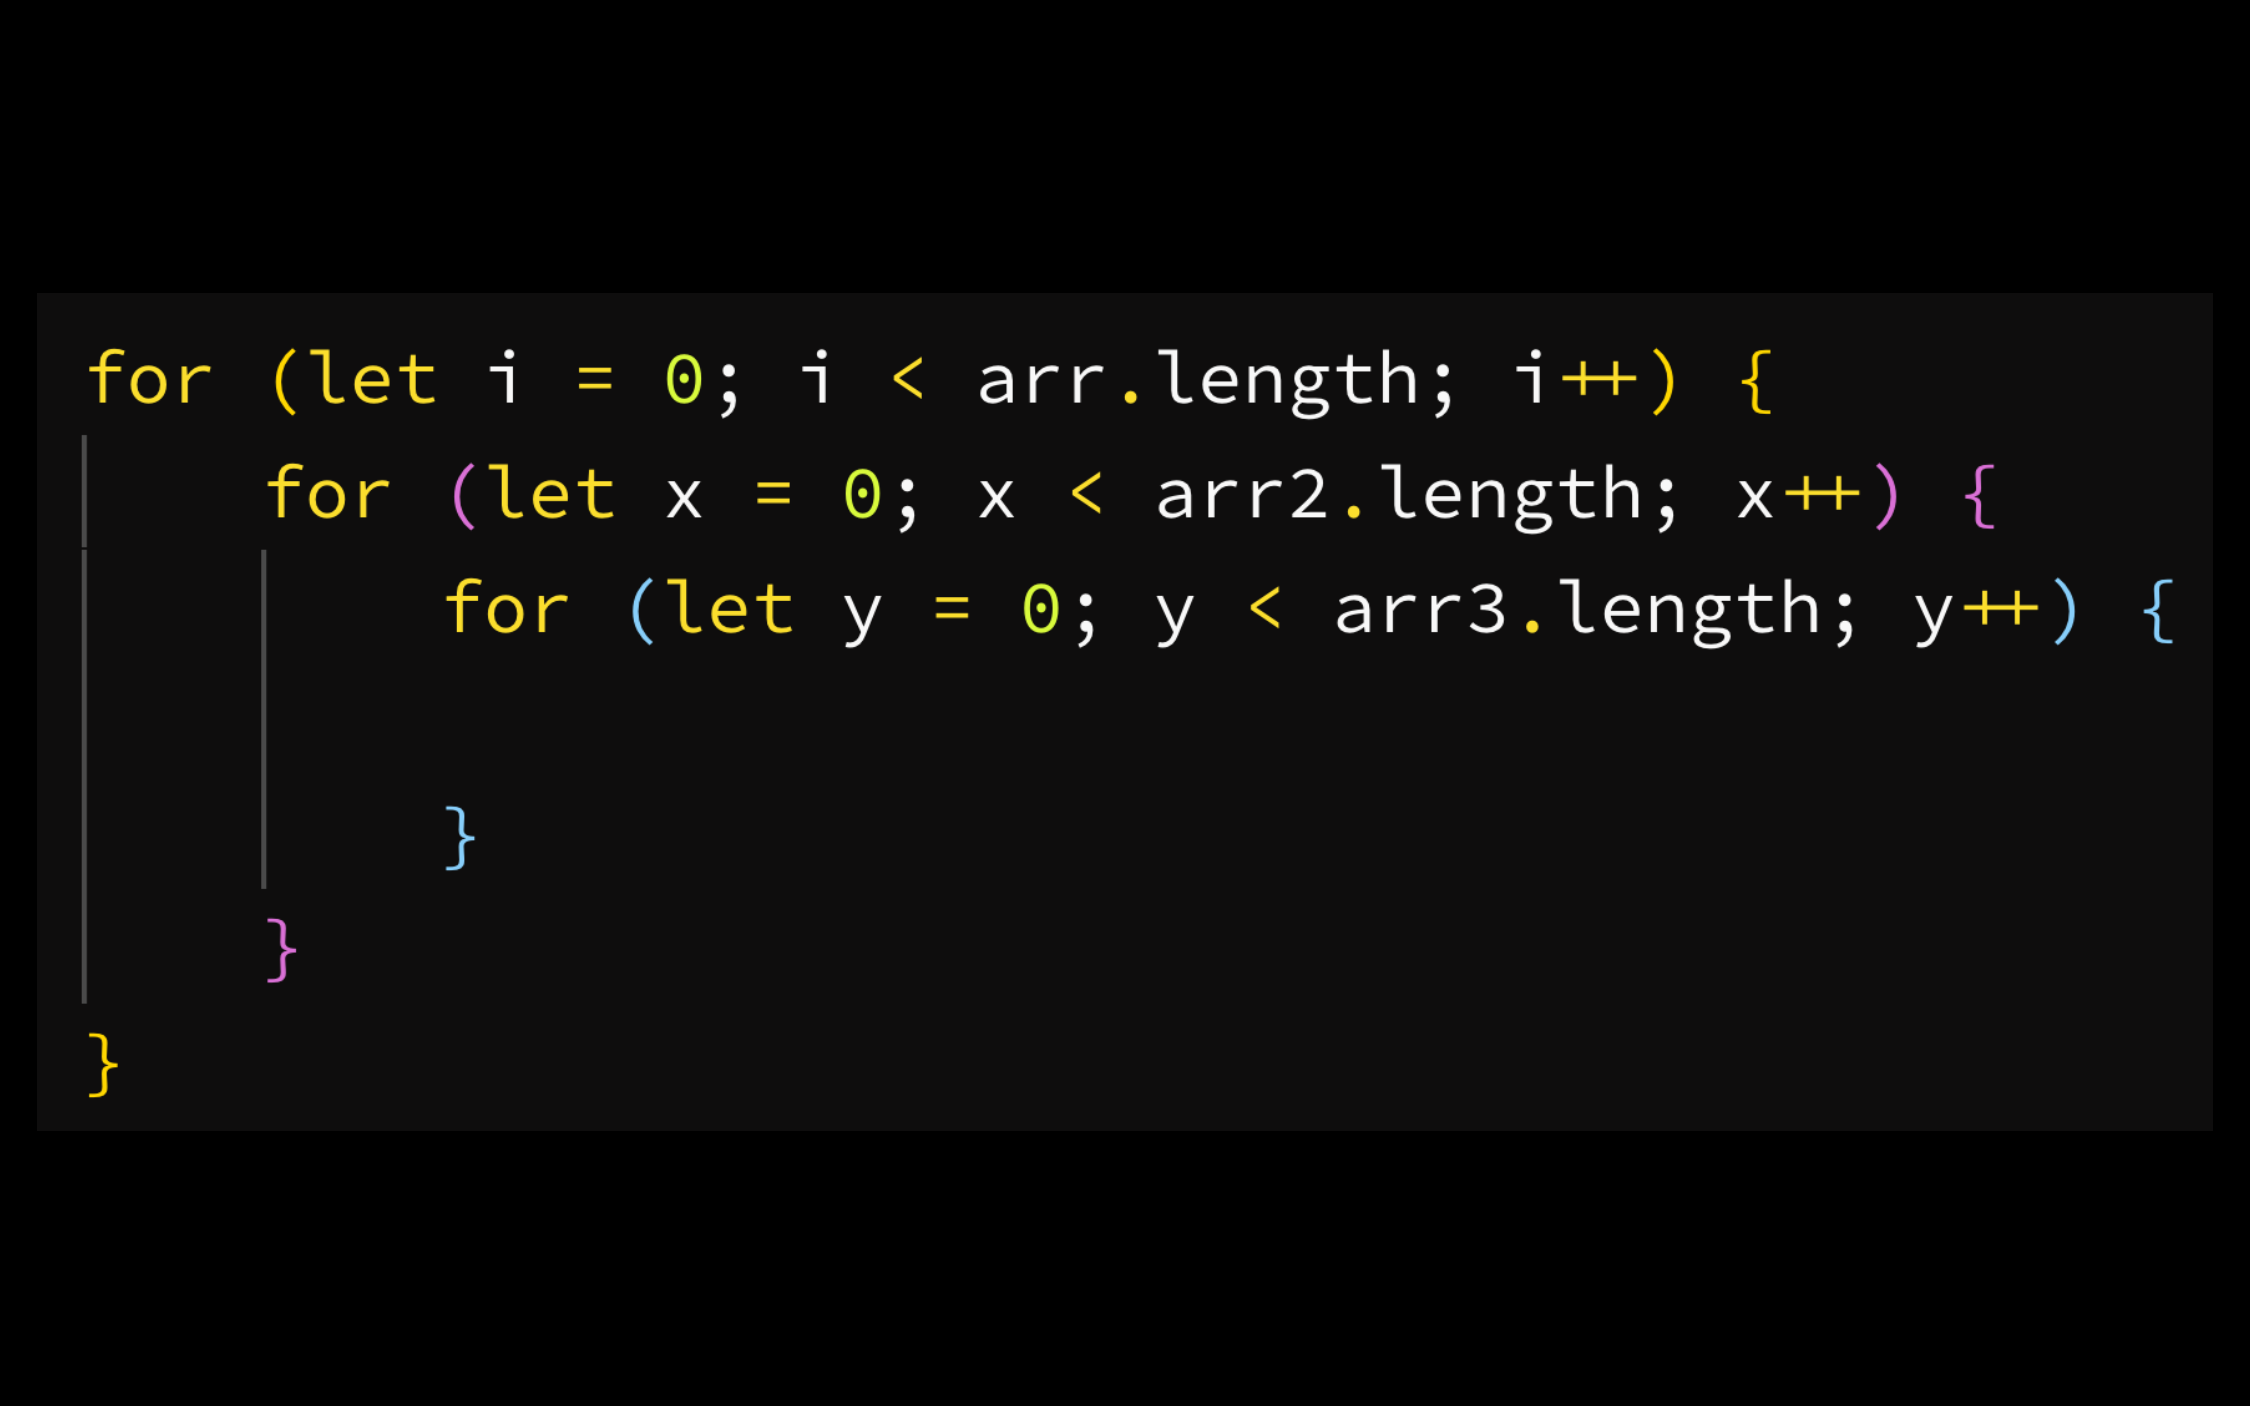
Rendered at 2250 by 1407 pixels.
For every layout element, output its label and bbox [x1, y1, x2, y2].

picture [37, 293, 2213, 1132]
